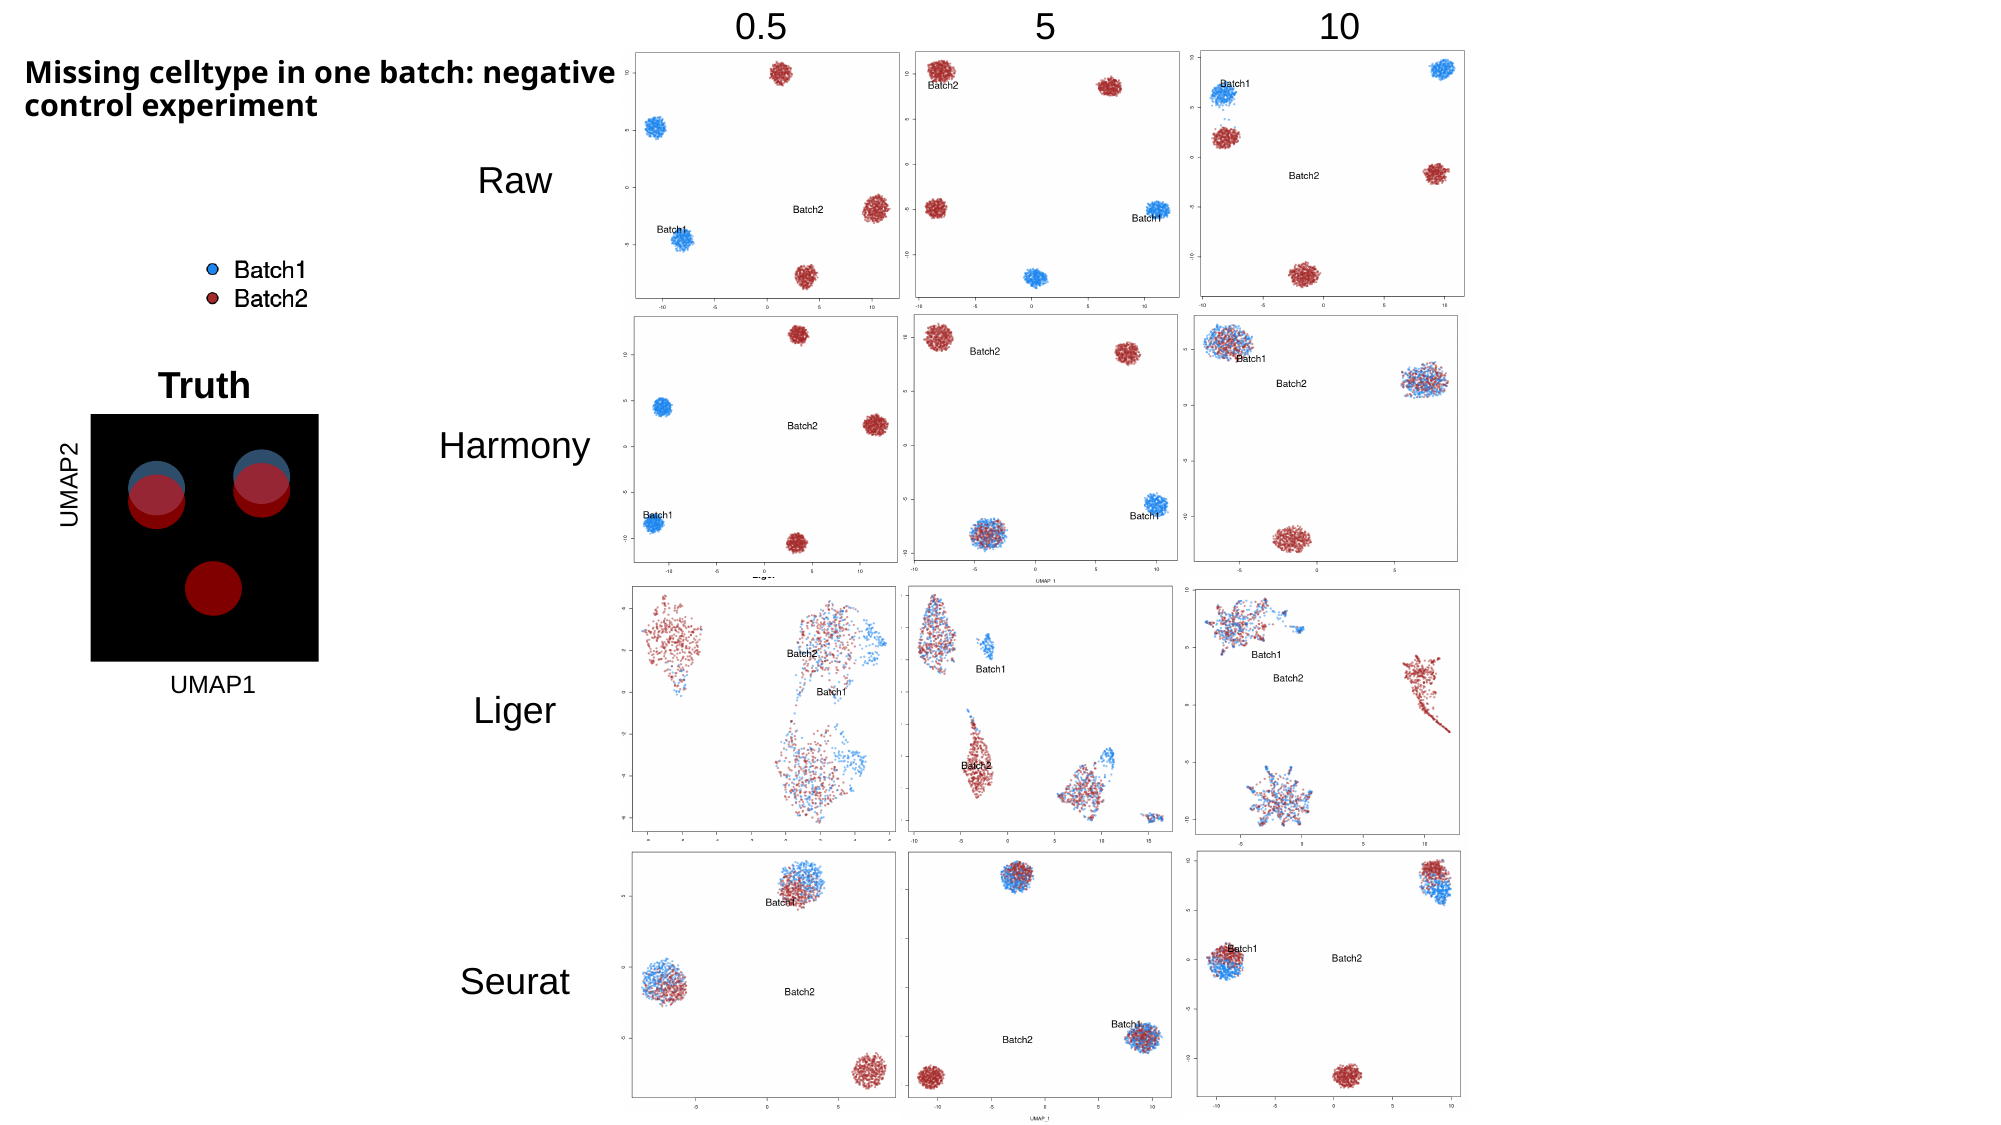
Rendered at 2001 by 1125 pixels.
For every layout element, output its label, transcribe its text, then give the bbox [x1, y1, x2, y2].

text_box 0.5 [720, 0, 803, 47]
text_box [183, 560, 243, 617]
text_box [127, 459, 187, 495]
text_box Liger [421, 678, 609, 739]
picture [170, 220, 350, 354]
text_box [232, 448, 292, 483]
text_box UMAP2 [45, 427, 91, 544]
text_box UMAP1 [155, 661, 272, 707]
title Missing celltype in one batch: negative control experiment [9, 49, 621, 132]
text_box Truth [128, 353, 282, 414]
text_box [90, 413, 320, 663]
text_box Harmony [421, 414, 609, 474]
text_box 5 [1020, 0, 1071, 47]
picture [621, 47, 1469, 1122]
text_box [127, 473, 187, 531]
text_box [232, 462, 292, 519]
text_box Raw [433, 148, 597, 209]
text_box Seurat [421, 949, 609, 1009]
text_box 10 [1303, 0, 1376, 47]
